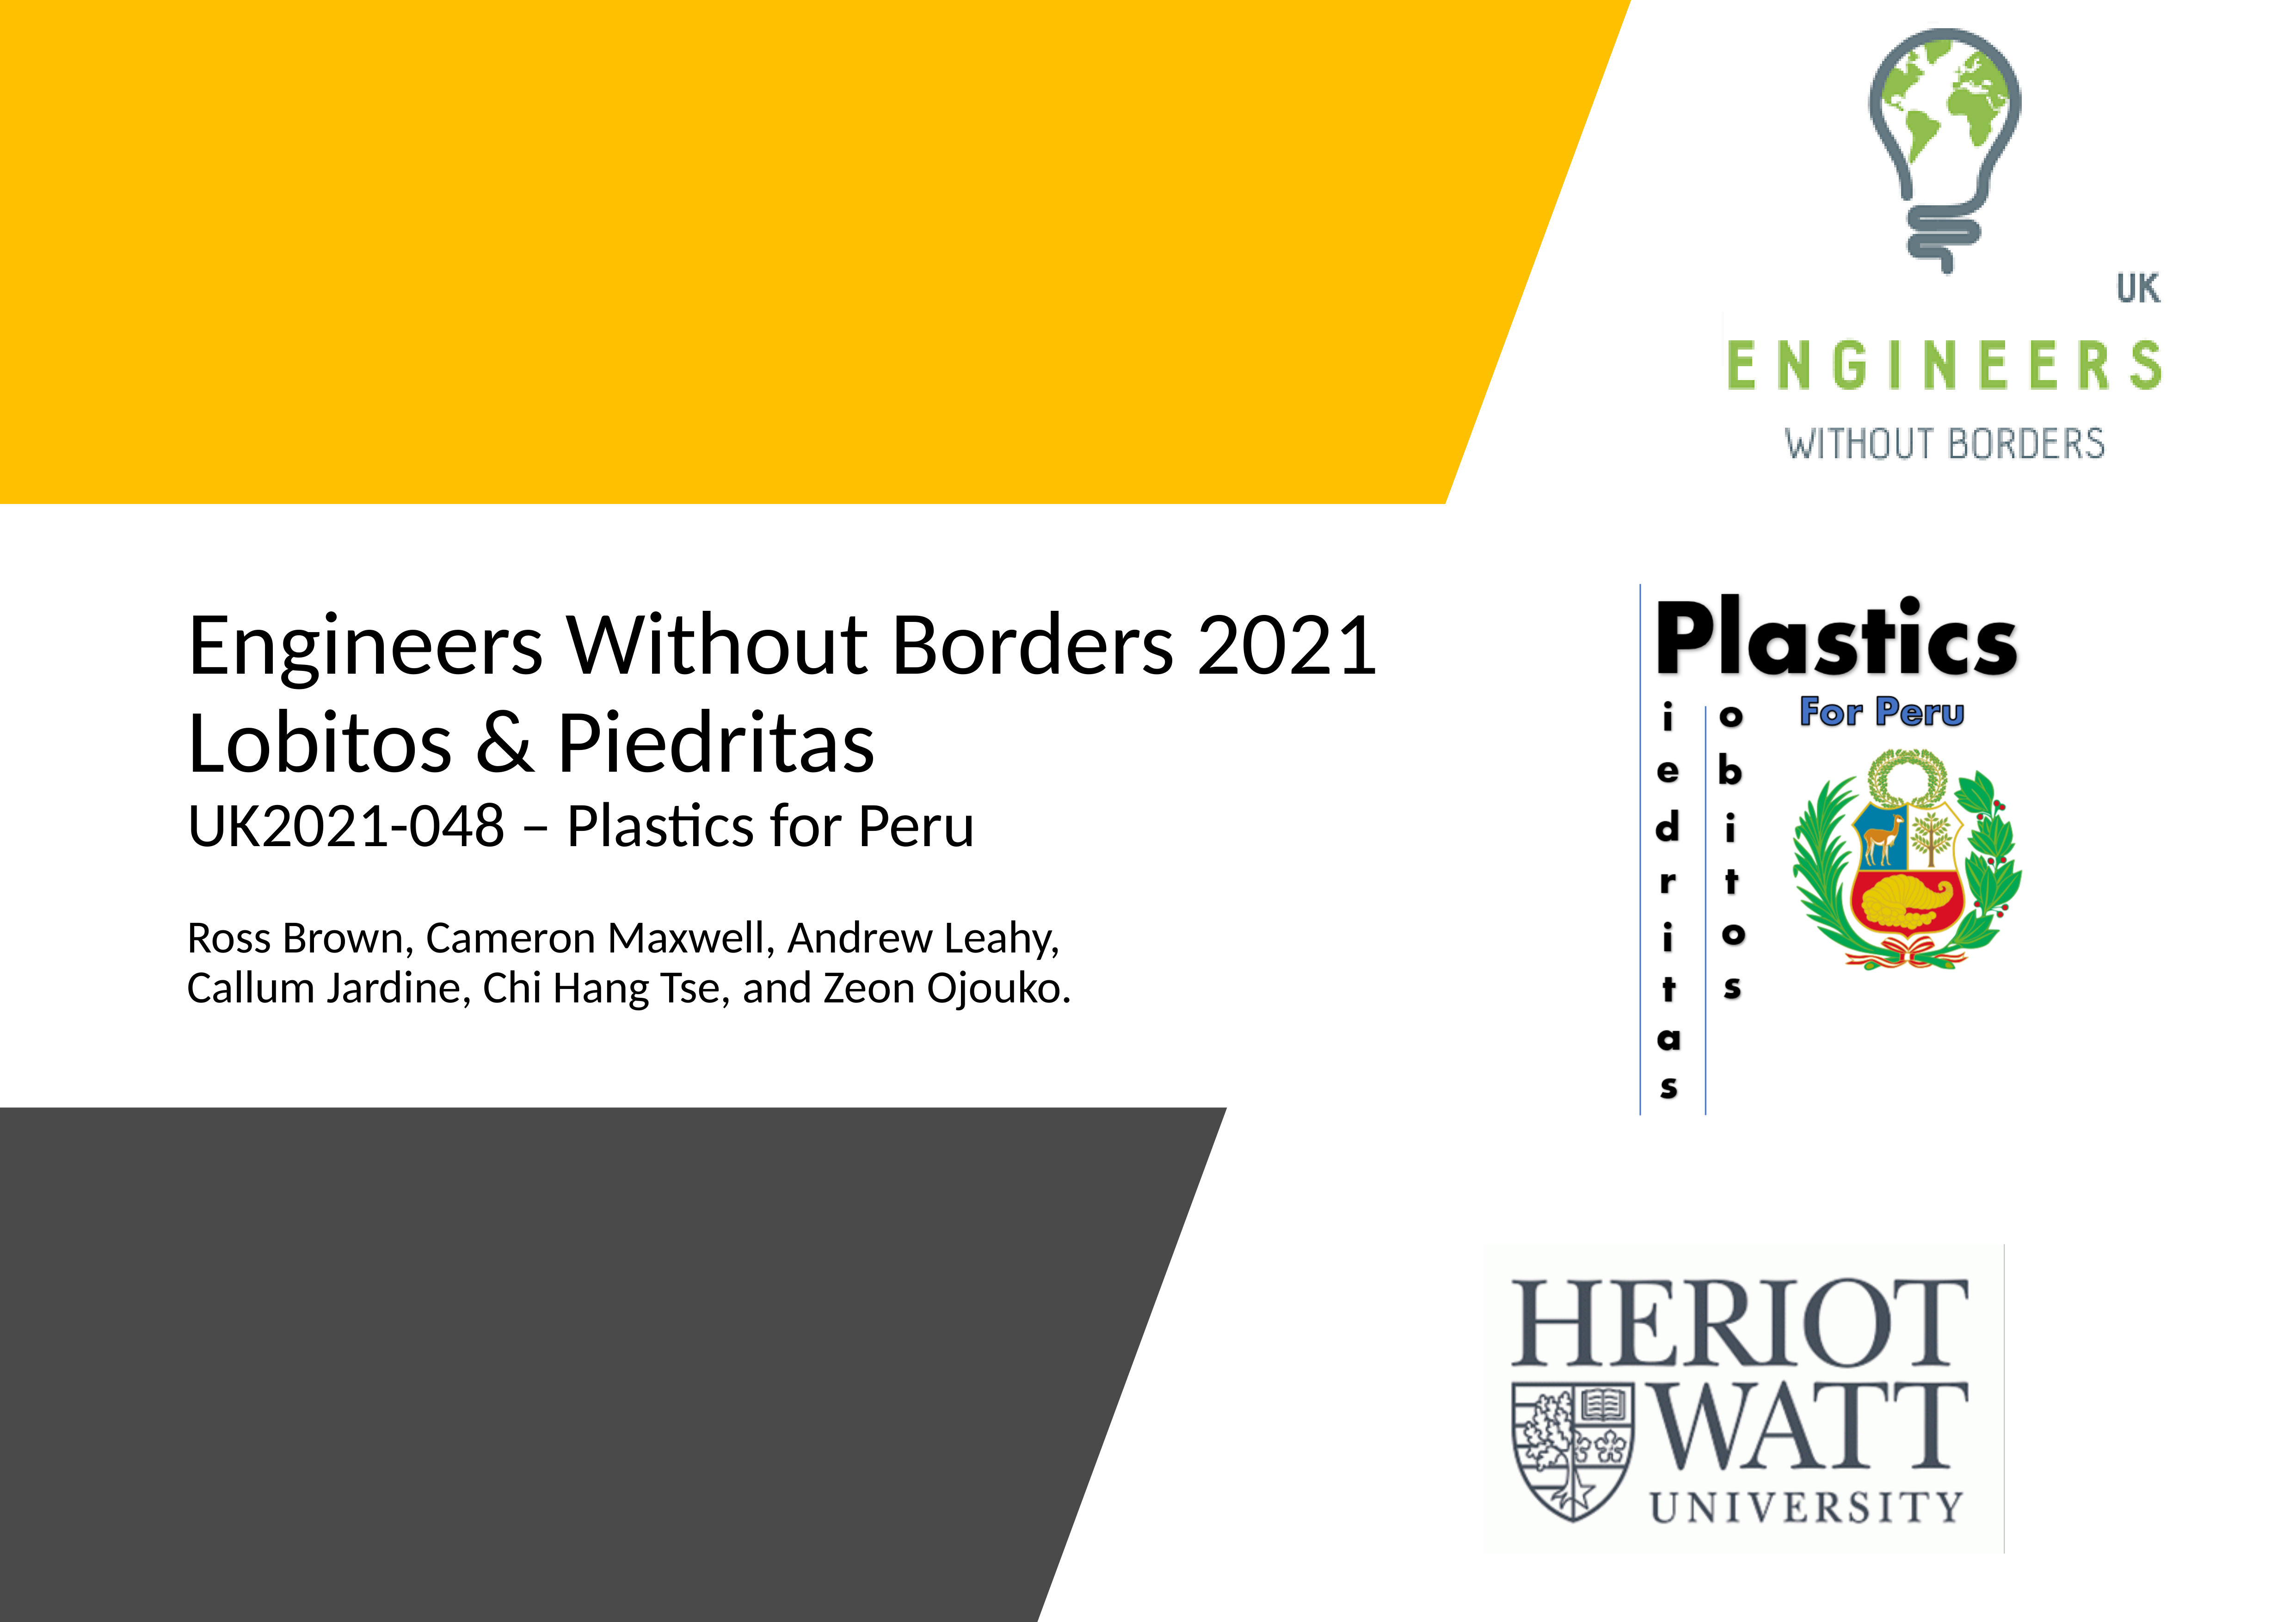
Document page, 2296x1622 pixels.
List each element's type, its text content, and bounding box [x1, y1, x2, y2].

text_box [0, 1107, 1228, 1622]
picture [1721, 0, 2211, 510]
title Engineers Without Borders 2021 Lobitos & Piedritas UK2021-048 – Plastics for Peru [180, 543, 1407, 864]
picture [1631, 580, 2063, 1118]
text_box [0, 0, 1632, 505]
picture [1483, 1244, 2042, 1554]
subtitle Ross Brown, Cameron Maxwell, Andrew Leahy, Callum Jardine, Chi Hang Tse, and Zeon Ojouko. [180, 909, 1142, 1107]
